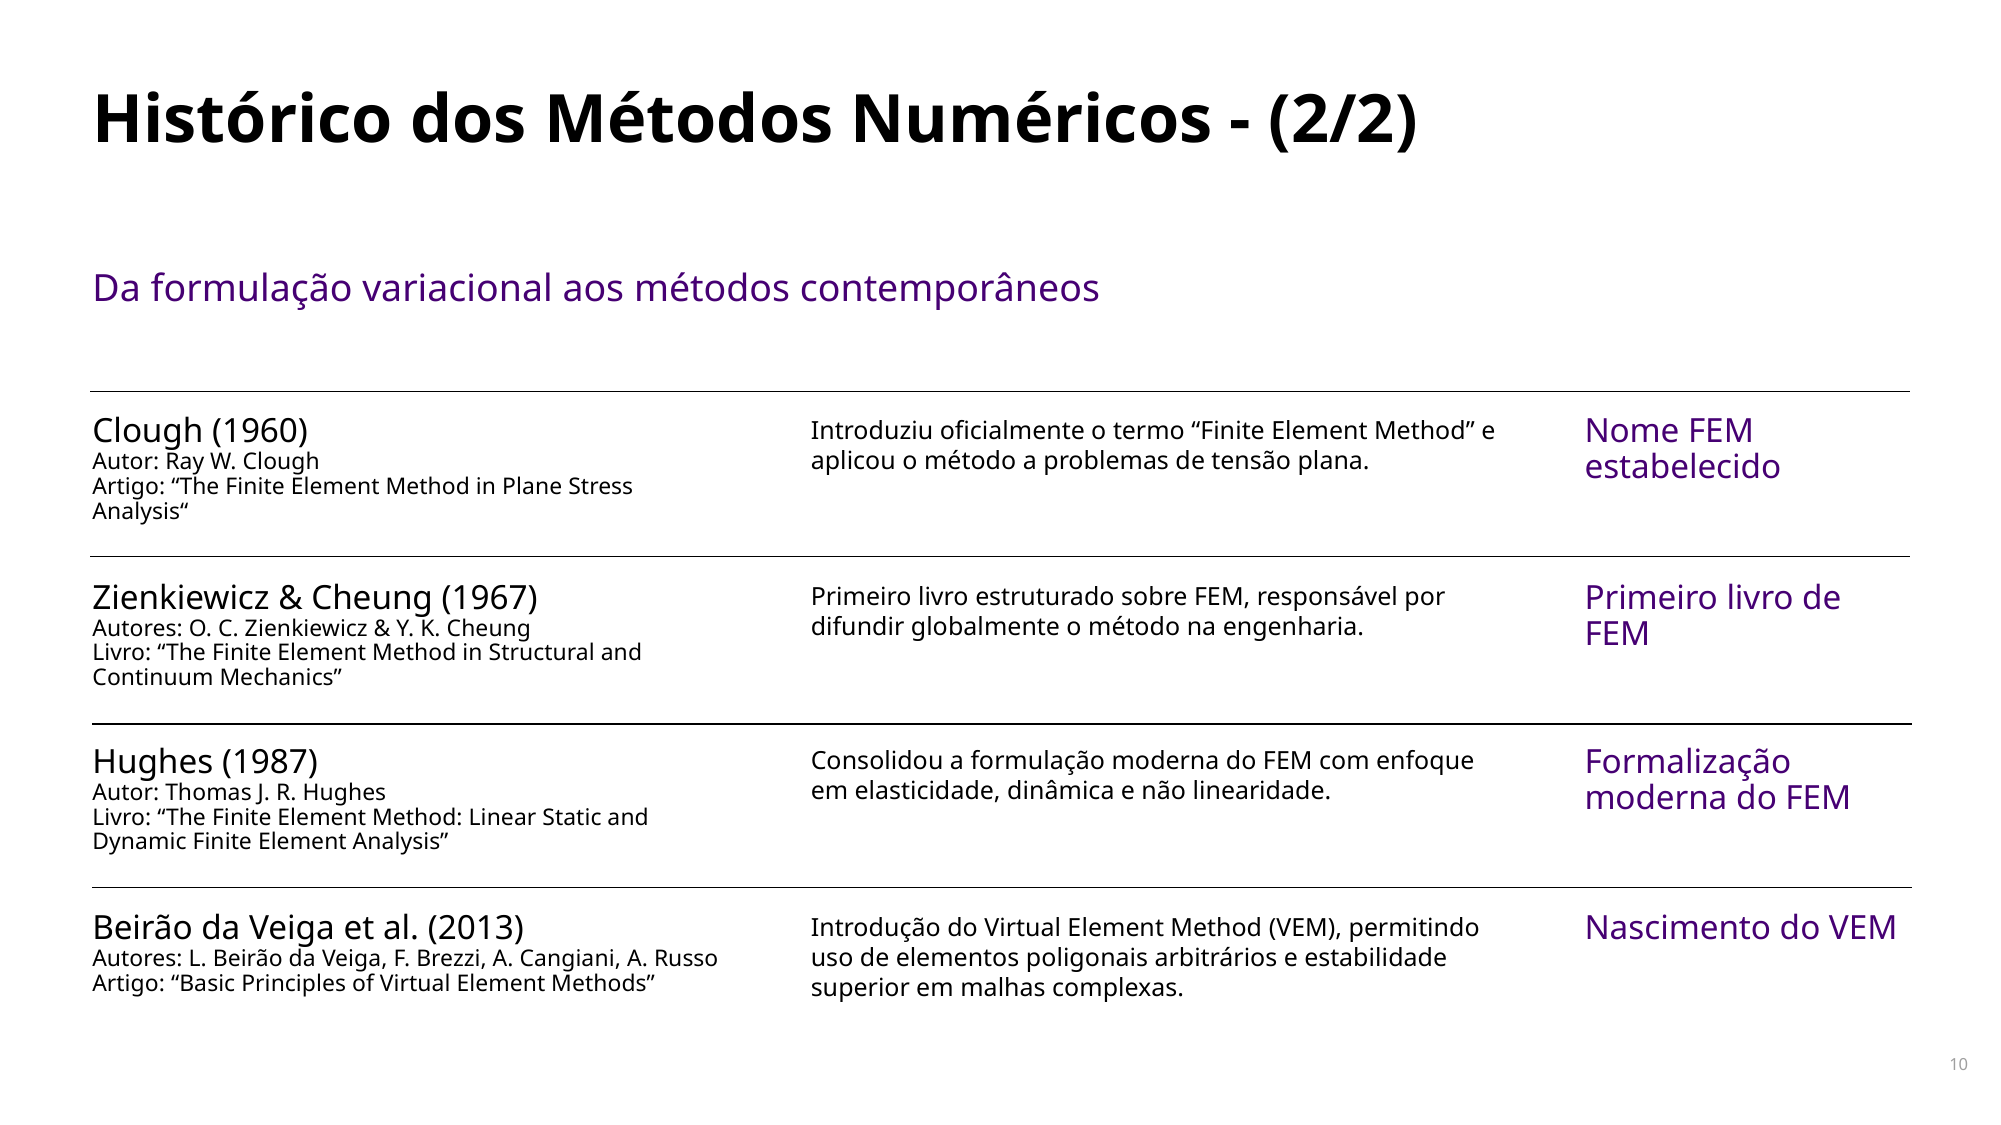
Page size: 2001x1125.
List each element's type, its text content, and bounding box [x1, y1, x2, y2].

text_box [1584, 414, 1912, 1032]
list Da formulação variacional aos métodos contemporâneos [92, 264, 1186, 328]
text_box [810, 414, 1519, 1032]
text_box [92, 414, 745, 1032]
title Histórico dos Métodos Numéricos - (2/2) [92, 91, 1892, 157]
